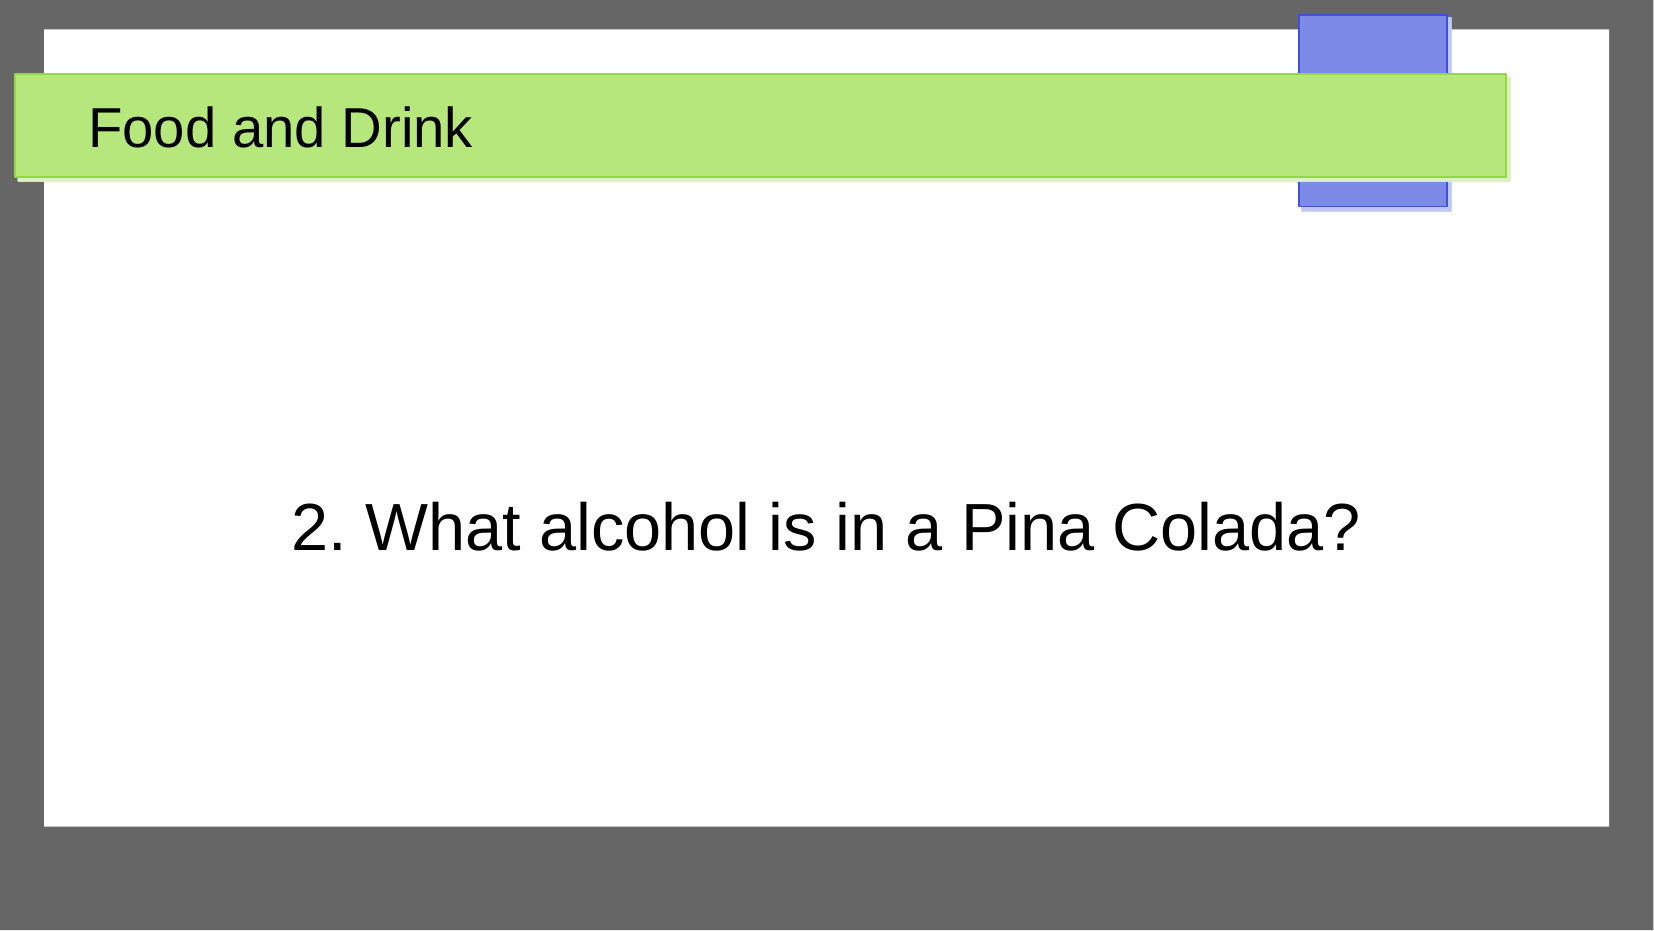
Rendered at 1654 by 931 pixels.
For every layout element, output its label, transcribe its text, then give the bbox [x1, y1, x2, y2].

text_box Food and Drink [88, 73, 1506, 178]
text_box 2. What alcohol is in a Pina Colada? [88, 236, 1565, 812]
